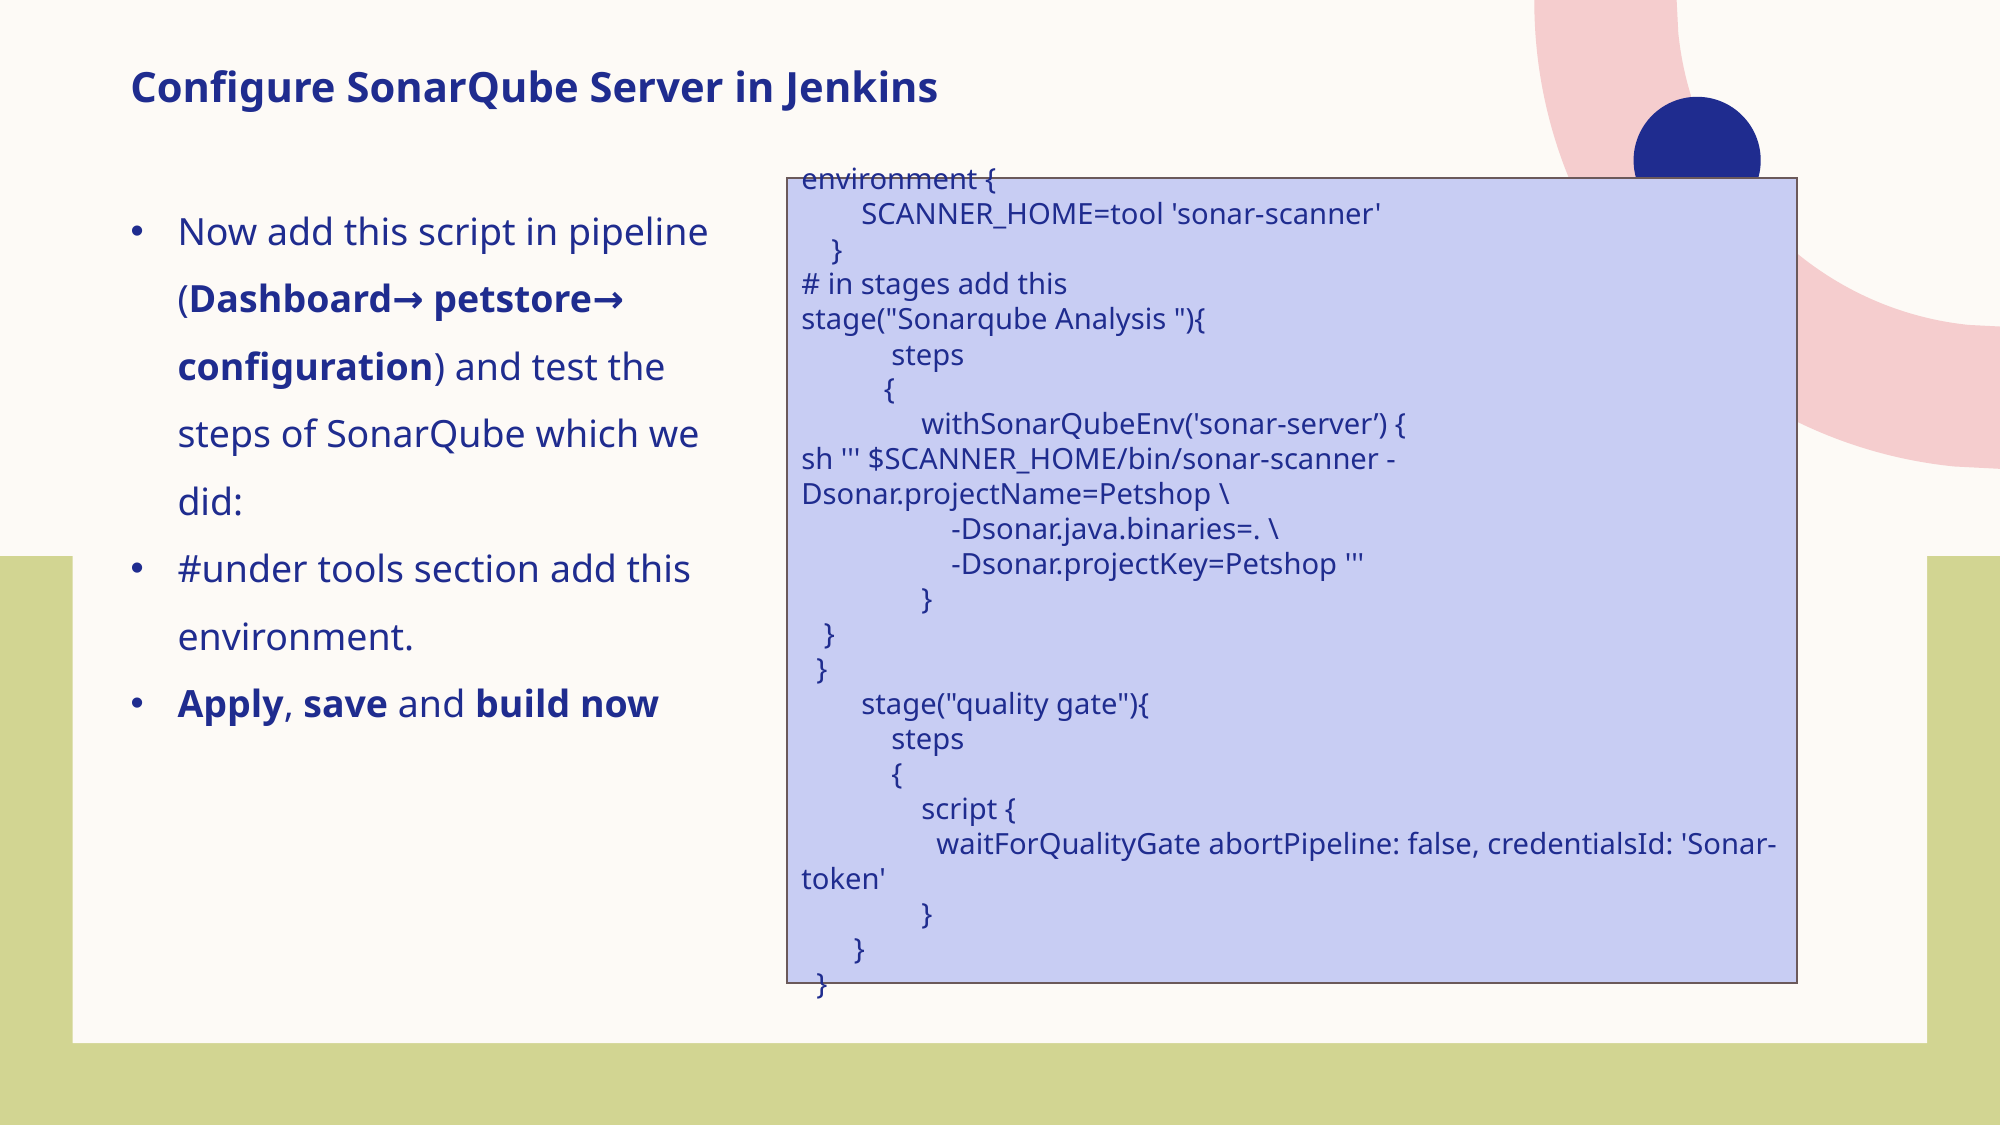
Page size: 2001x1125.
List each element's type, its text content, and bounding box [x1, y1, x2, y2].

text_box environment { SCANNER_HOME=tool 'sonar-scanner' } # in stages add this stage("Sonarqube Analysis "){ steps { withSonarQubeEnv('sonar-server’) { sh ''' $SCANNER_HOME/bin/sonar-scanner -Dsonar.projectName=Petshop \ -Dsonar.java.binaries=. \ -Dsonar.projectKey=Petshop ''' } } } stage("quality gate"){ steps { script { waitForQualityGate abortPipeline: false, credentialsId: 'Sonar-token' } } } [786, 177, 1798, 984]
text_box Now add this script in pipeline (Dashboard→ petstore→ configuration) and test the steps of SonarQube which we did: #under tools section add this environment. Apply, save and build now [115, 177, 766, 801]
text_box Configure SonarQube Server in Jenkins [115, 53, 1127, 118]
